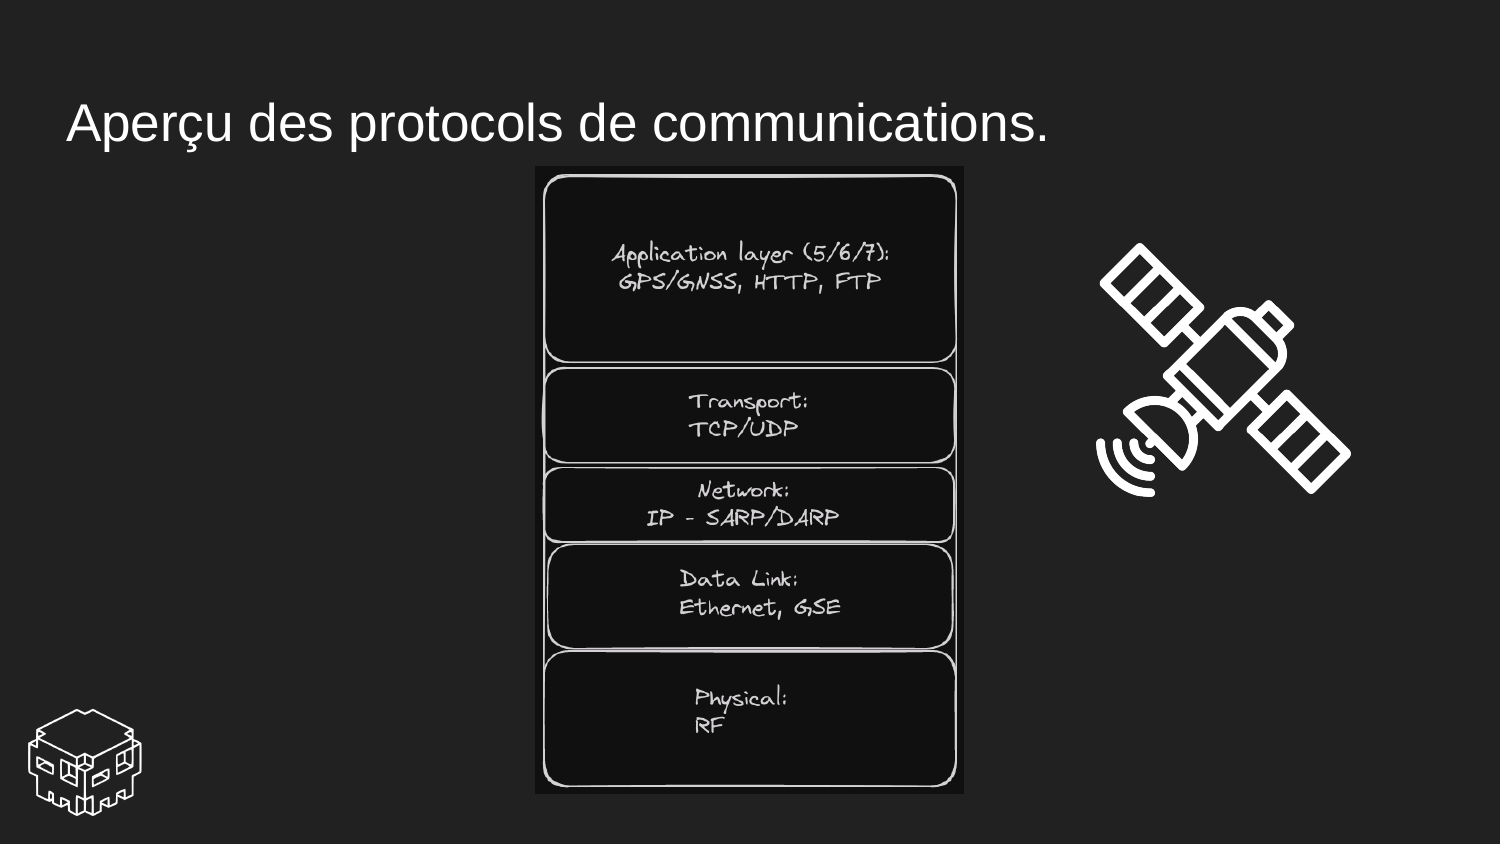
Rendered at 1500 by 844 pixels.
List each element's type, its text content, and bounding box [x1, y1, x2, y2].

title Aperçu des protocols de communications. [51, 72, 1449, 167]
picture [535, 166, 965, 794]
picture [19, 696, 150, 828]
picture [1096, 243, 1351, 498]
